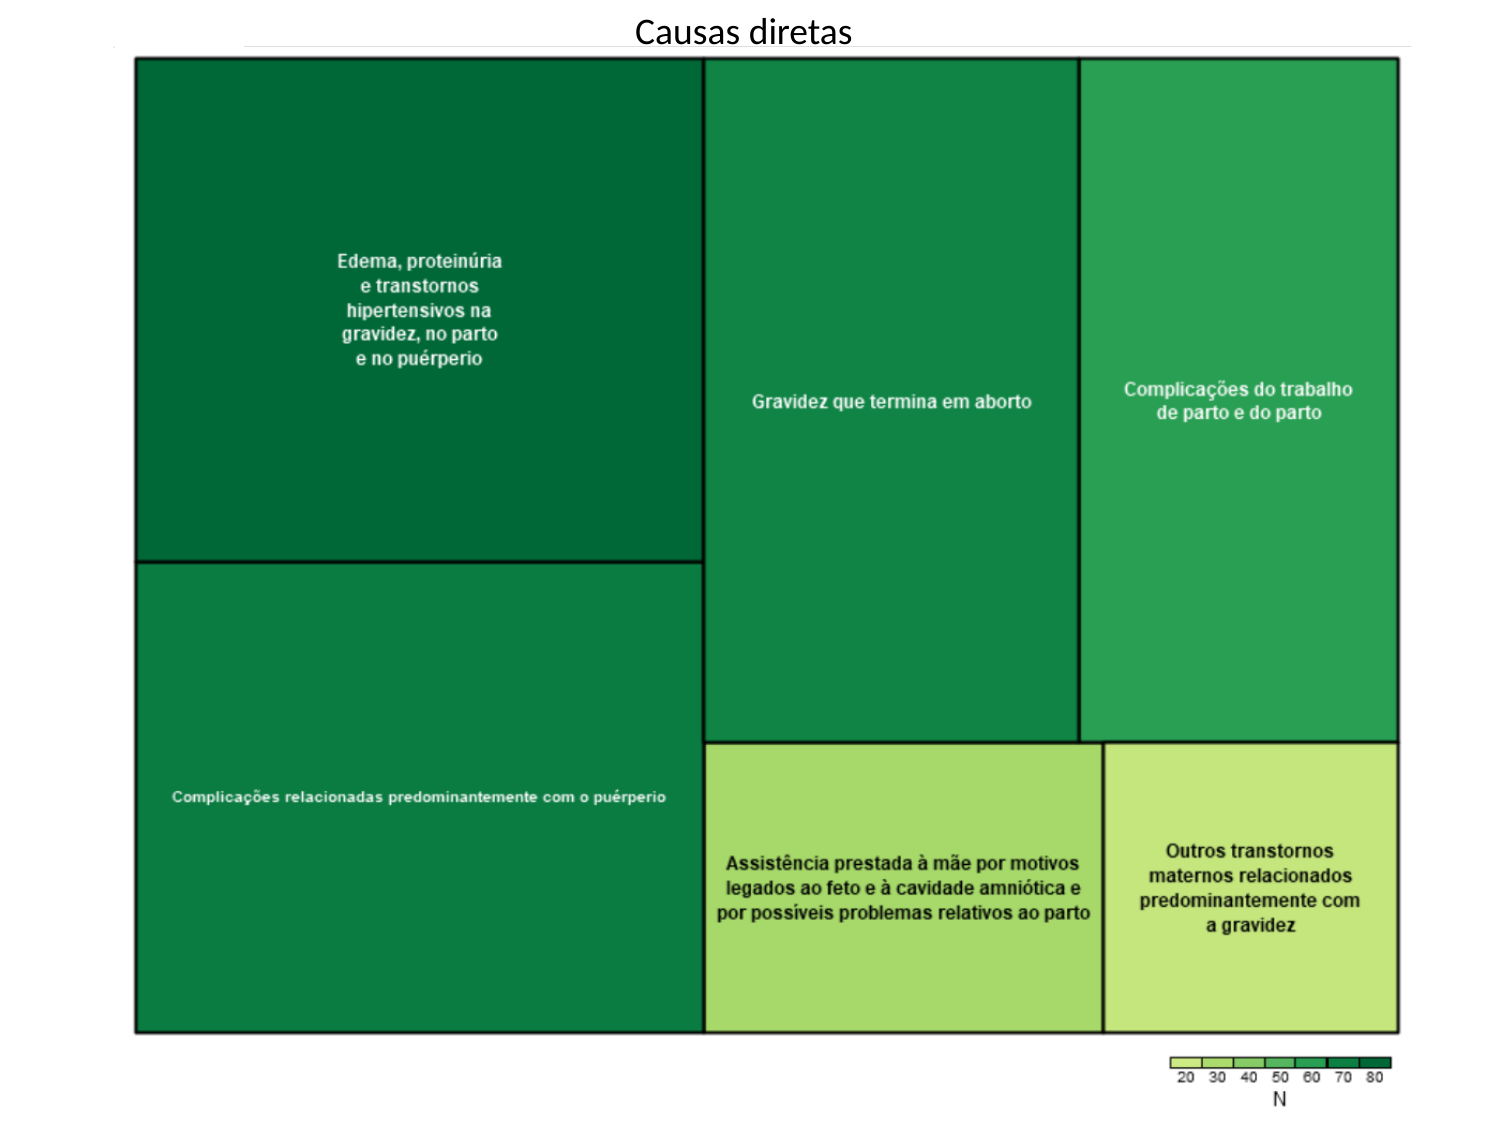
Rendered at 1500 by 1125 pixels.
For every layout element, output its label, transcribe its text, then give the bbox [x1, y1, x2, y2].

text_box Causas diretas [466, 0, 1022, 44]
picture [111, 46, 1412, 1125]
